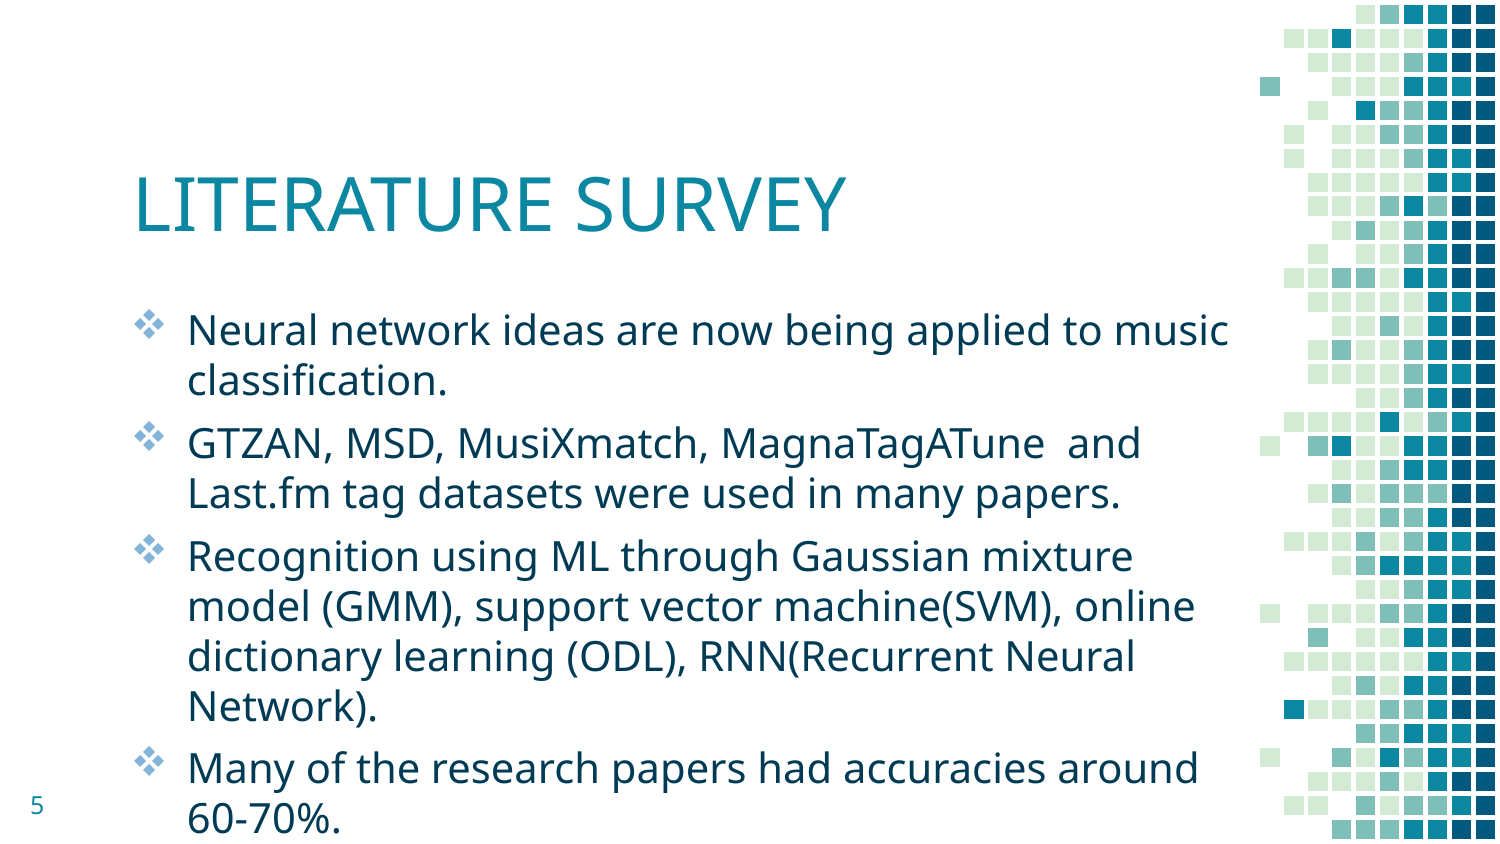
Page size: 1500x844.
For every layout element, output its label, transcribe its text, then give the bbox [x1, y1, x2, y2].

slide_number 5 [15, 774, 105, 839]
list Neural network ideas are now being applied to music classification. GTZAN, MSD, MusiXmatch, MagnaTagATune and Last.fm tag datasets were used in many papers. Recognition using ML through Gaussian mixture model (GMM), support vector machine(SVM), online dictionary learning (ODL), RNN(Recurrent Neural Network). Many of the research papers had accuracies around 60-70%. [96, 289, 1274, 820]
title LITERATURE SURVEY [117, 121, 1227, 262]
